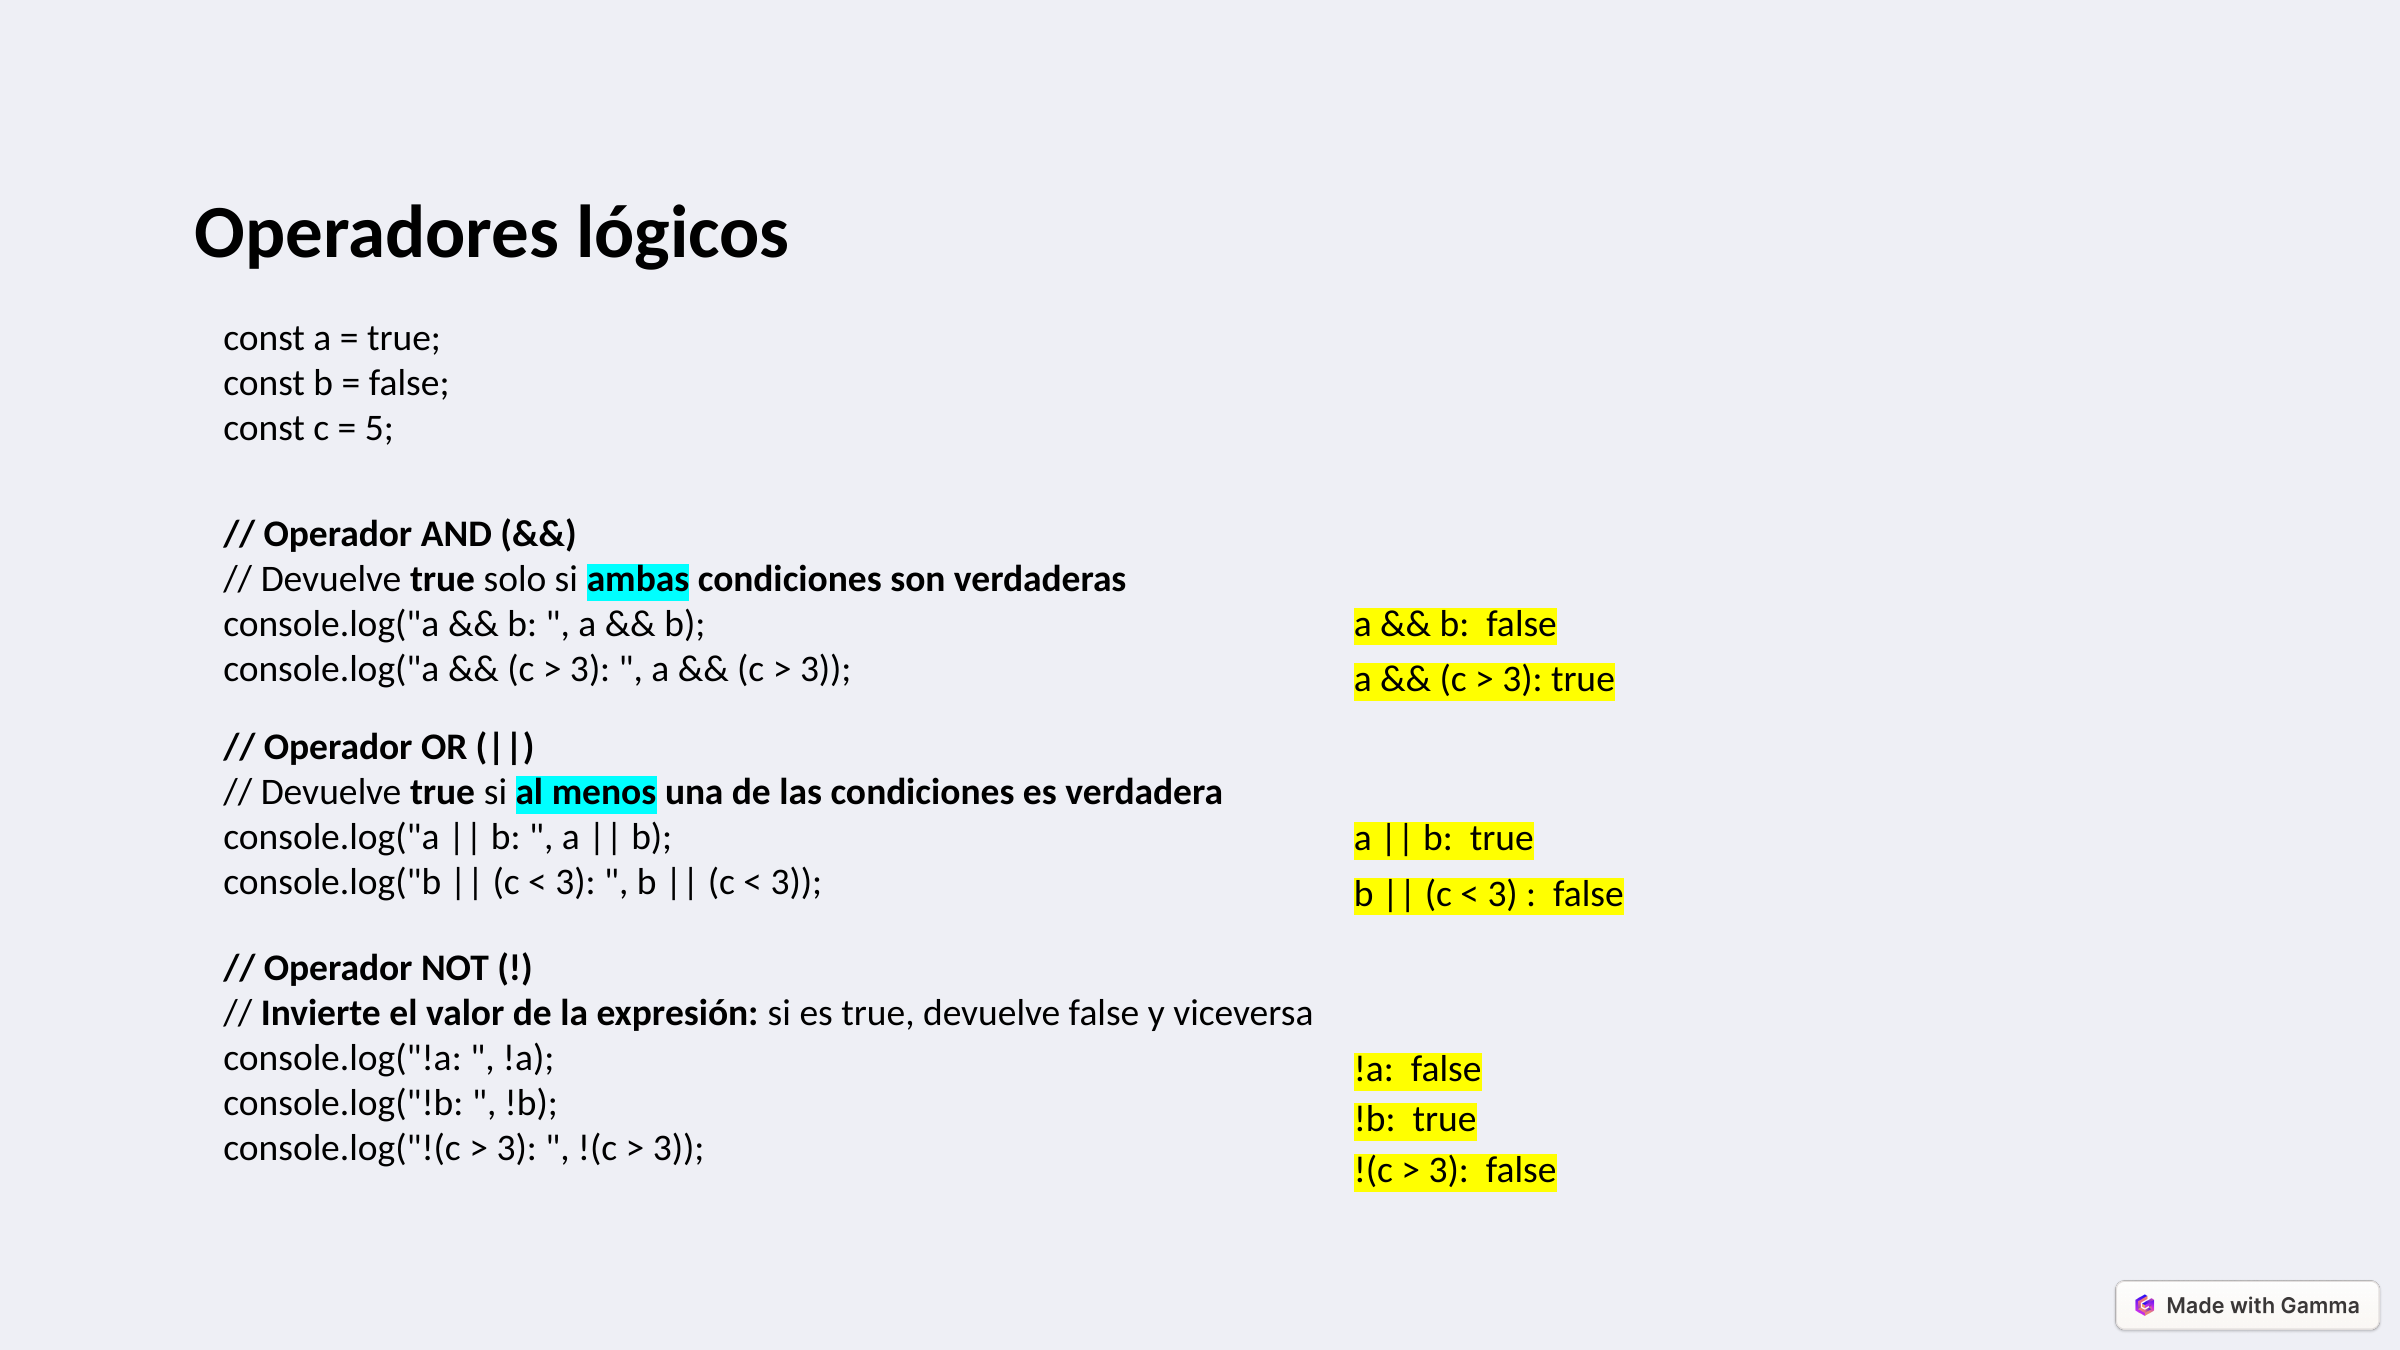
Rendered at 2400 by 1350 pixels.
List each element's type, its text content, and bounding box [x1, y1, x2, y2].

text_box !b: true [1339, 1086, 1677, 1137]
text_box !a: false [1339, 1036, 1677, 1086]
text_box // Operador NOT (!) // Invierte el valor de la expresión: si es true, devuelve false y viceversa console.log("!a: ", !a); console.log("!b: ", !b); console.log("!(c > 3): ", !(c > 3)); [208, 935, 1339, 1175]
text_box a && (c > 3): true [1338, 646, 1677, 707]
text_box // Operador OR (||) // Devuelve true si al menos una de las condiciones es verdadera console.log("a || b: ", a || b); console.log("b || (c < 3): ", b || (c < 3)); [208, 714, 1280, 910]
text_box a || b: true [1338, 805, 1677, 861]
text_box !(c > 3): false [1338, 1137, 1677, 1198]
text_box // Operador AND (&&) // Devuelve true solo si ambas condiciones son verdaderas console.log("a && b: ", a && b); console.log("a && (c > 3): ", a && (c > 3)); [208, 501, 1169, 697]
text_box b || (c < 3) : false [1338, 861, 1677, 921]
text_box a && b: false [1338, 591, 1677, 646]
text_box const a = true; const b = false; const c = 5; [208, 305, 967, 456]
picture [2106, 1271, 2389, 1339]
text_box Operadores lógicos [180, 174, 1280, 280]
